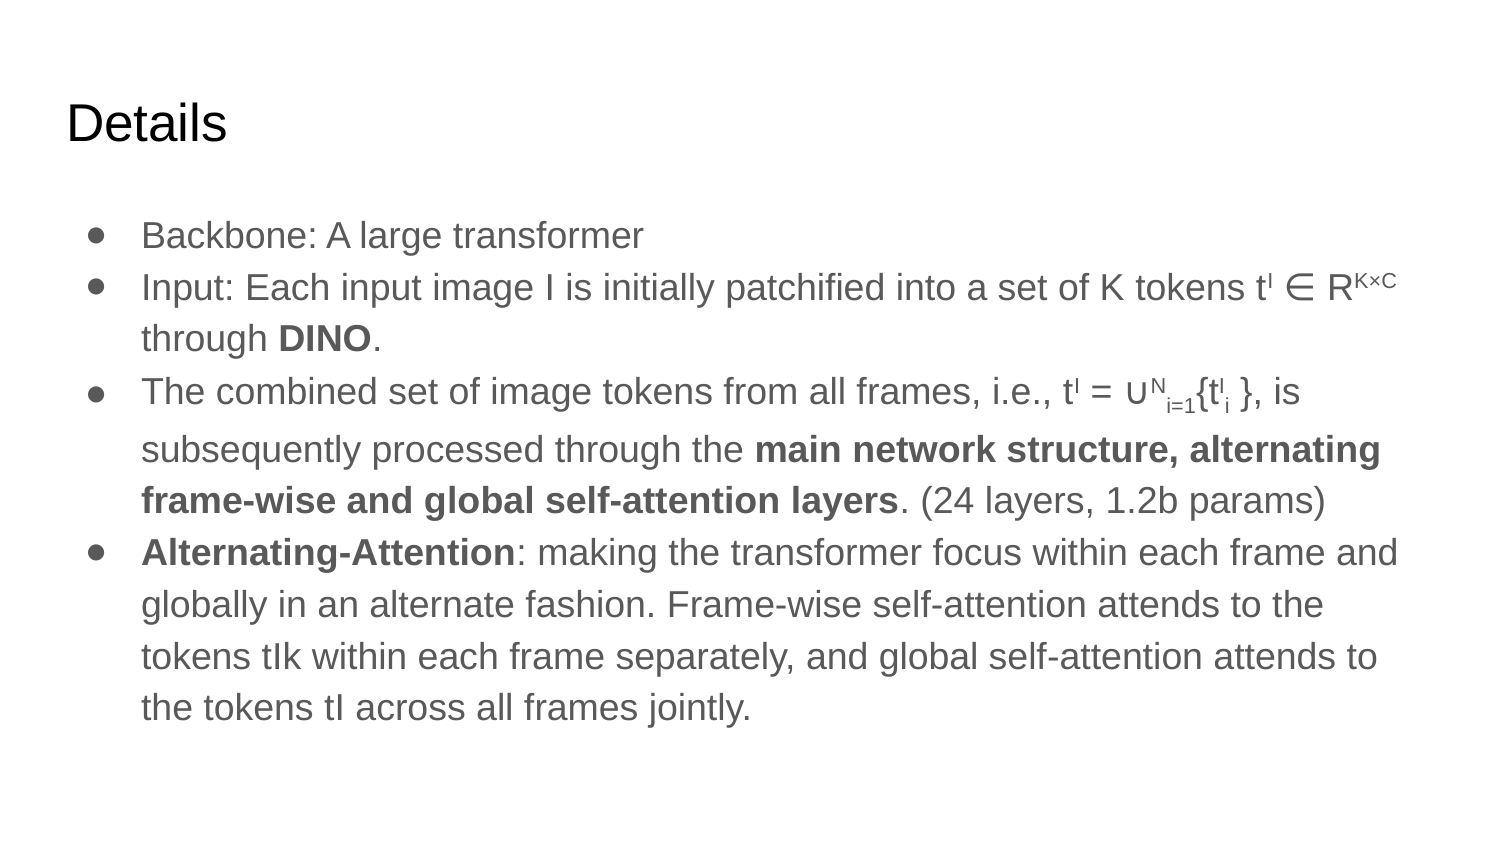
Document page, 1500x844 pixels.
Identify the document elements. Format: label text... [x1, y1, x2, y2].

list Backbone: A large transformer Input: Each input image I is initially patchified into a set of K tokens tI ∈ RK×C through DINO. The combined set of image tokens from all frames, i.e., tI = ∪Ni=1{tIi }, is subsequently processed through the main network structure, alternating frame-wise and global self-attention layers. (24 layers, 1.2b params) Alternating-Attention: making the transformer focus within each frame and globally in an alternate fashion. Frame-wise self-attention attends to the tokens tIk within each frame separately, and global self-attention attends to the tokens tI across all frames jointly. [51, 189, 1449, 750]
title Details [51, 72, 1449, 167]
